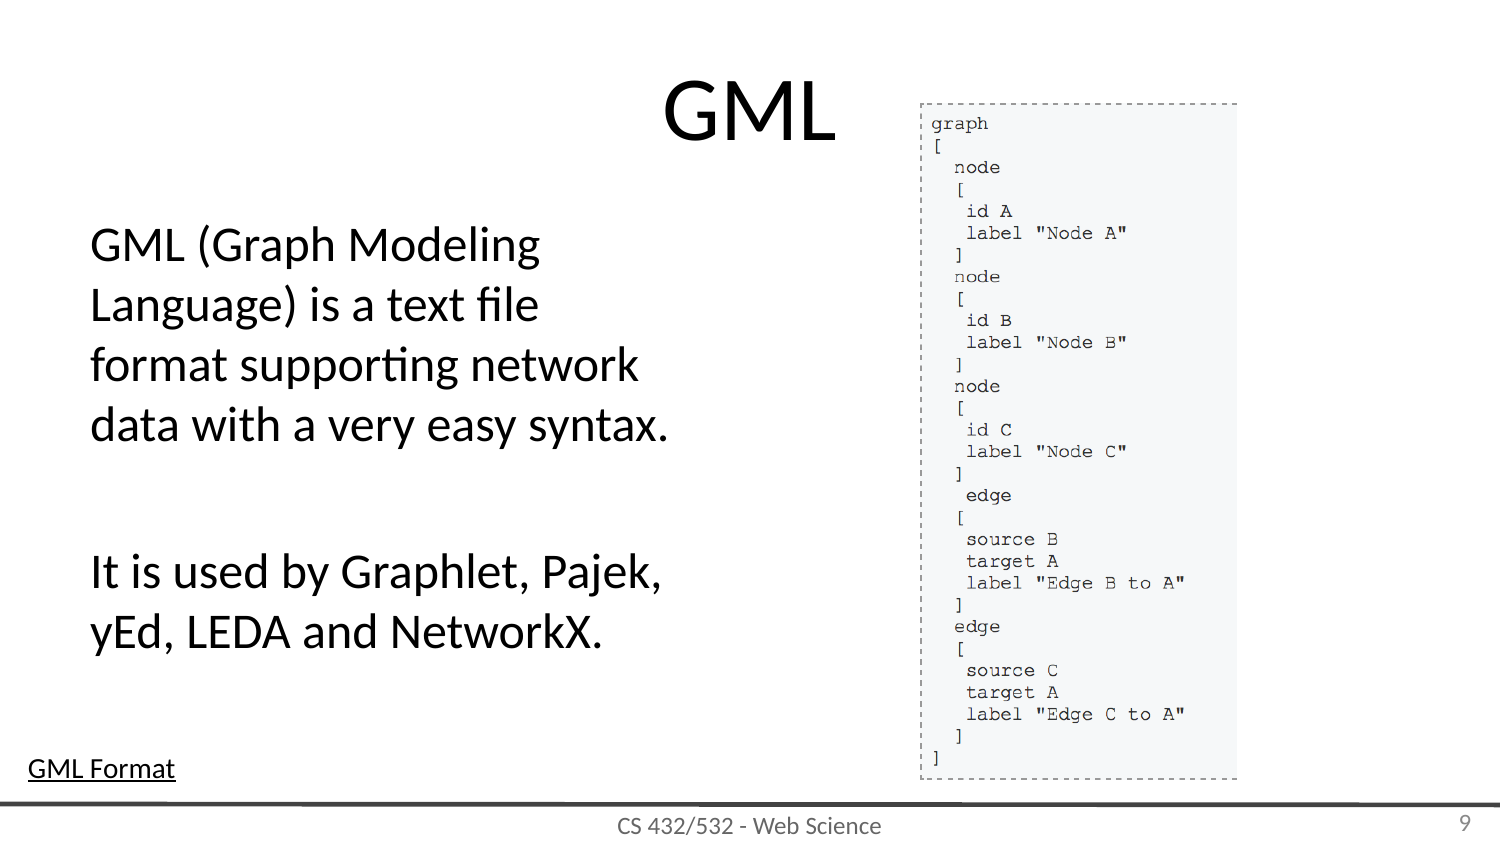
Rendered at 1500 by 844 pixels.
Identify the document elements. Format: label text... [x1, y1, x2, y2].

title GML [75, 33, 1425, 175]
picture [920, 99, 1237, 792]
list GML (Graph Modeling Language) is a text file format supporting network data with a very easy syntax. It is used by Graphlet, Pajek, yEd, LEDA and NetworkX. [75, 196, 704, 723]
slide_number ‹#› [1136, 798, 1487, 844]
text_box GML Format [12, 747, 914, 787]
